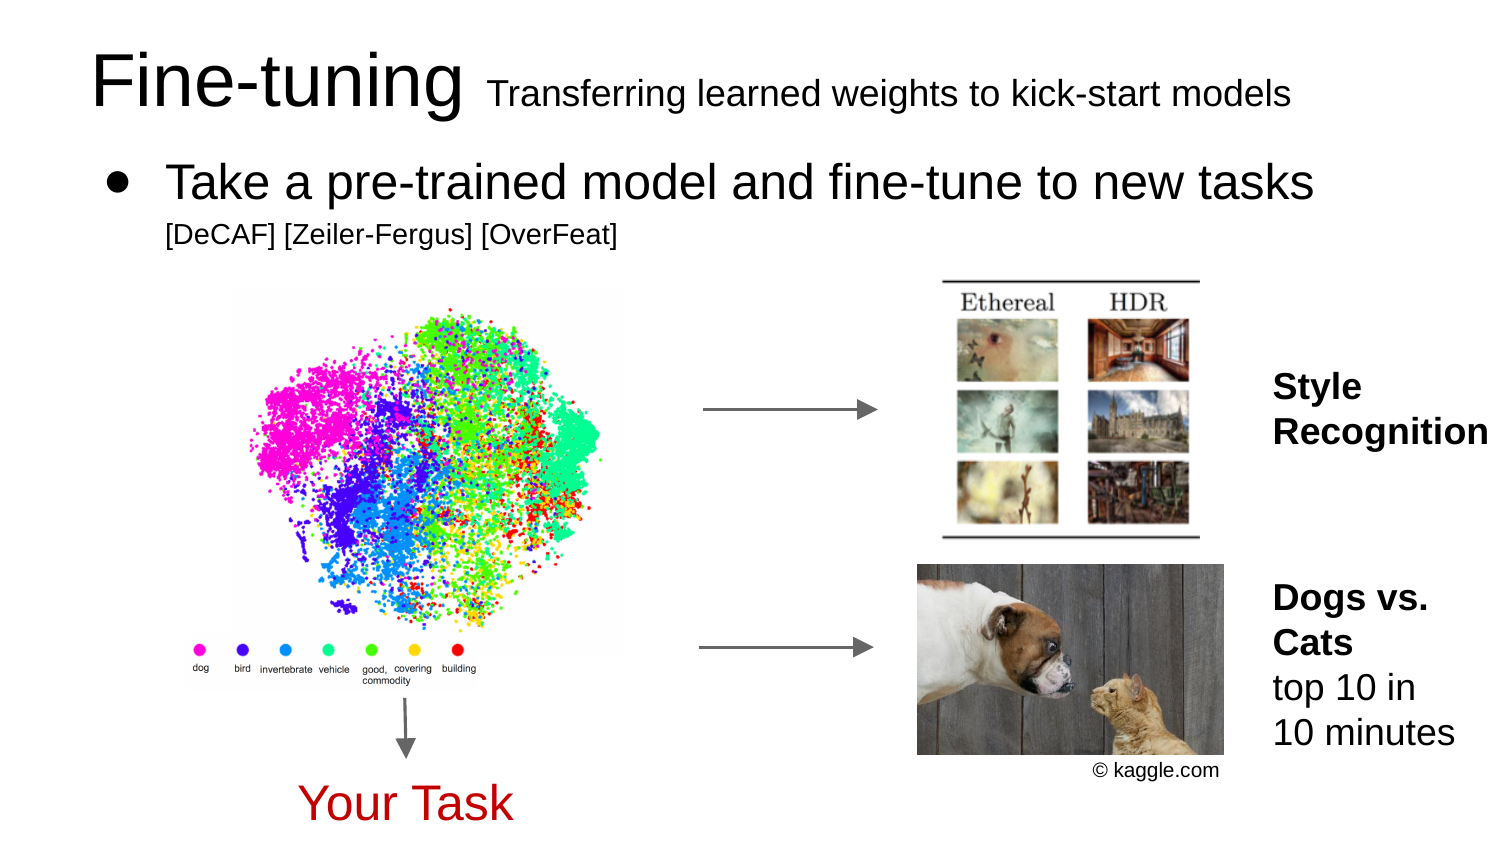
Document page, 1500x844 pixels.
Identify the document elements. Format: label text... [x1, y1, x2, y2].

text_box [916, 564, 1244, 785]
text_box Dogs vs. Cats top 10 in 10 minutes [1257, 558, 1500, 758]
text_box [184, 287, 627, 690]
list Take a pre-trained model and fine-tune to new tasks [DeCAF] [Zeiler-Fergus] [OverFeat] [75, 134, 1394, 301]
text_box Style Recognition [1257, 347, 1500, 450]
text_box Your Task [261, 755, 550, 844]
picture [935, 275, 1201, 544]
title Fine-tuning Transferring learned weights to kick-start models [75, 15, 1425, 137]
